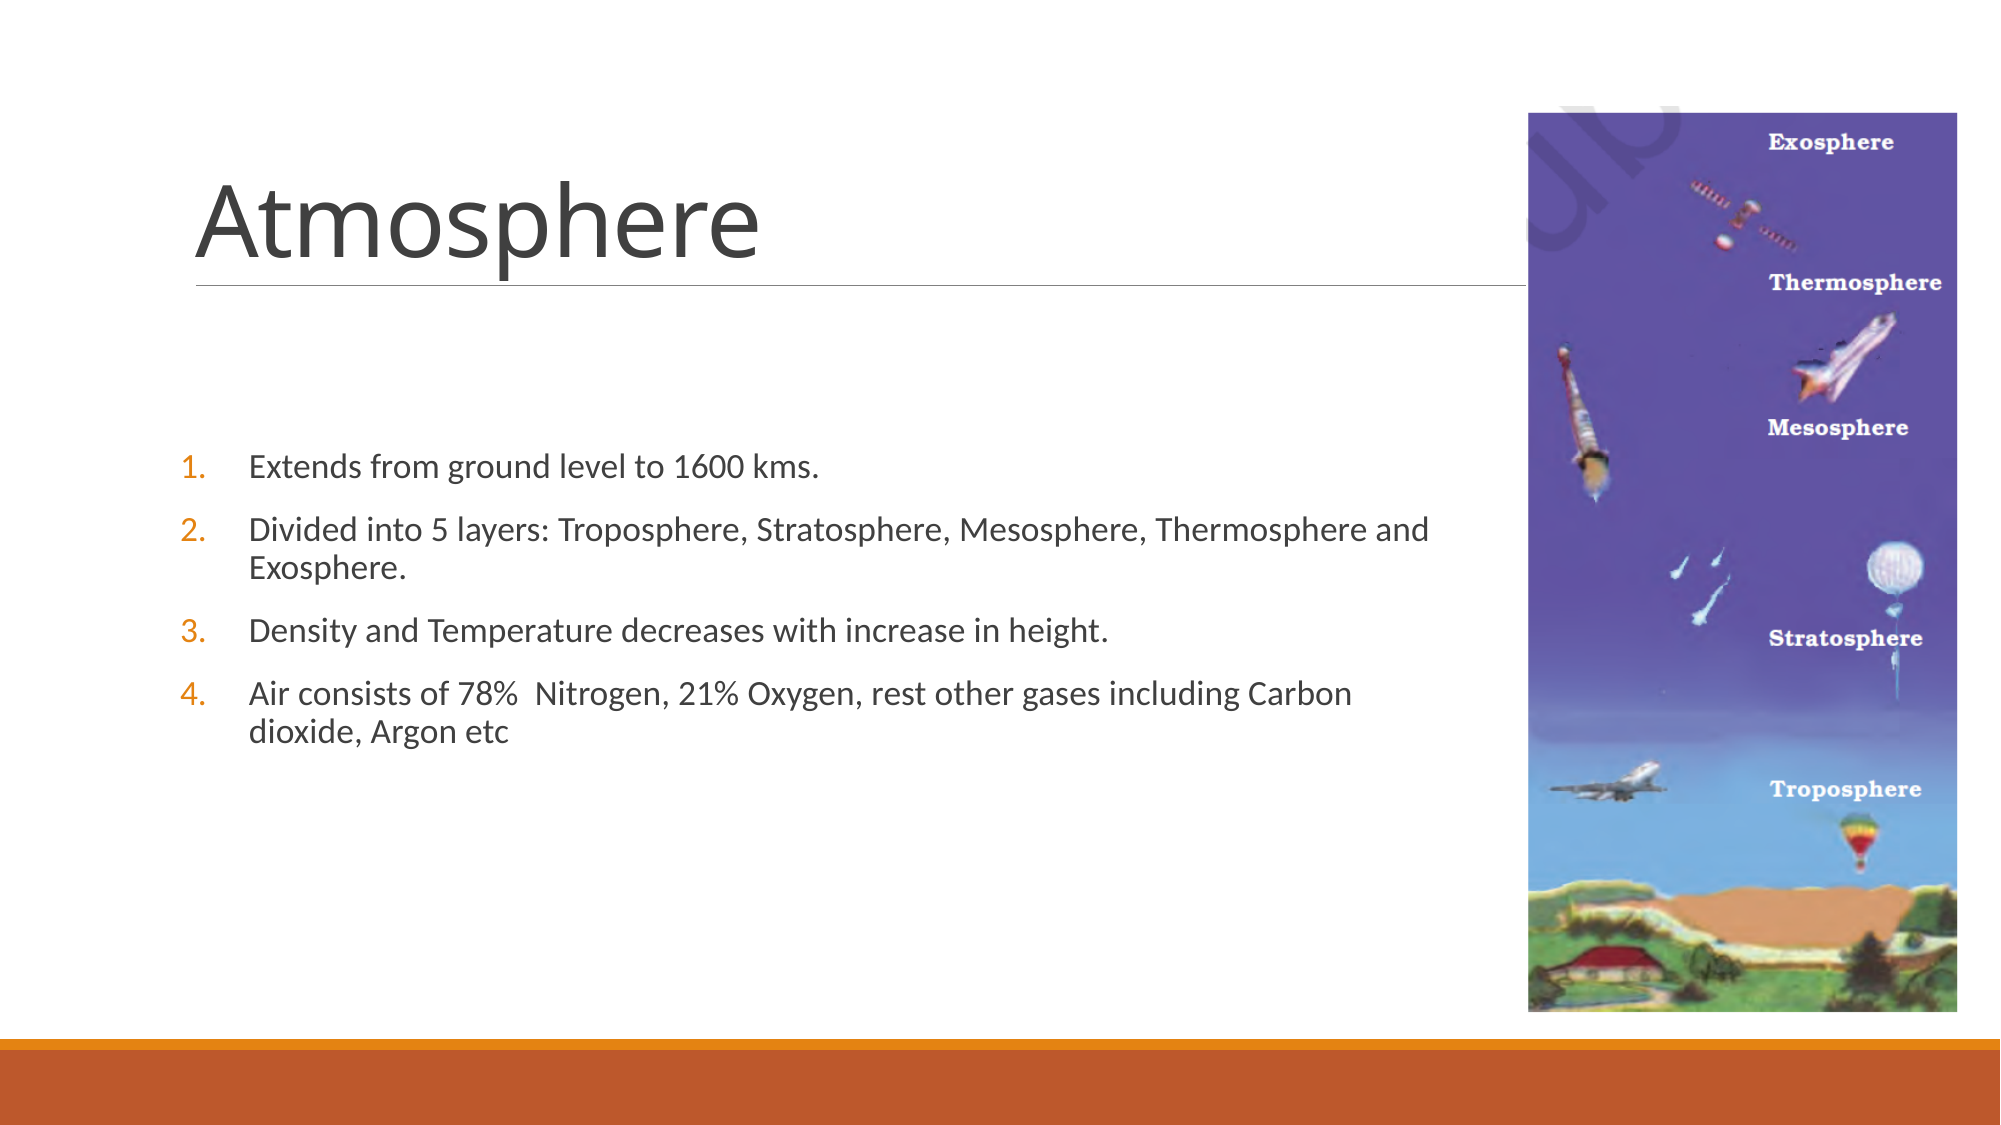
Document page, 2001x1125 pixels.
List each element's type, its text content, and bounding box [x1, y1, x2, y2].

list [1525, 105, 1963, 1020]
title Atmosphere [180, 47, 1830, 285]
list Extends from ground level to 1600 kms. Divided into 5 layers: Troposphere, Stratosphere, Mesosphere, Thermosphere and Exosphere. Density and Temperature decreases with increase in height. Air consists of 78% Nitrogen, 21% Oxygen, rest other gases including Carbon dioxide, Argon etc [180, 440, 1473, 760]
